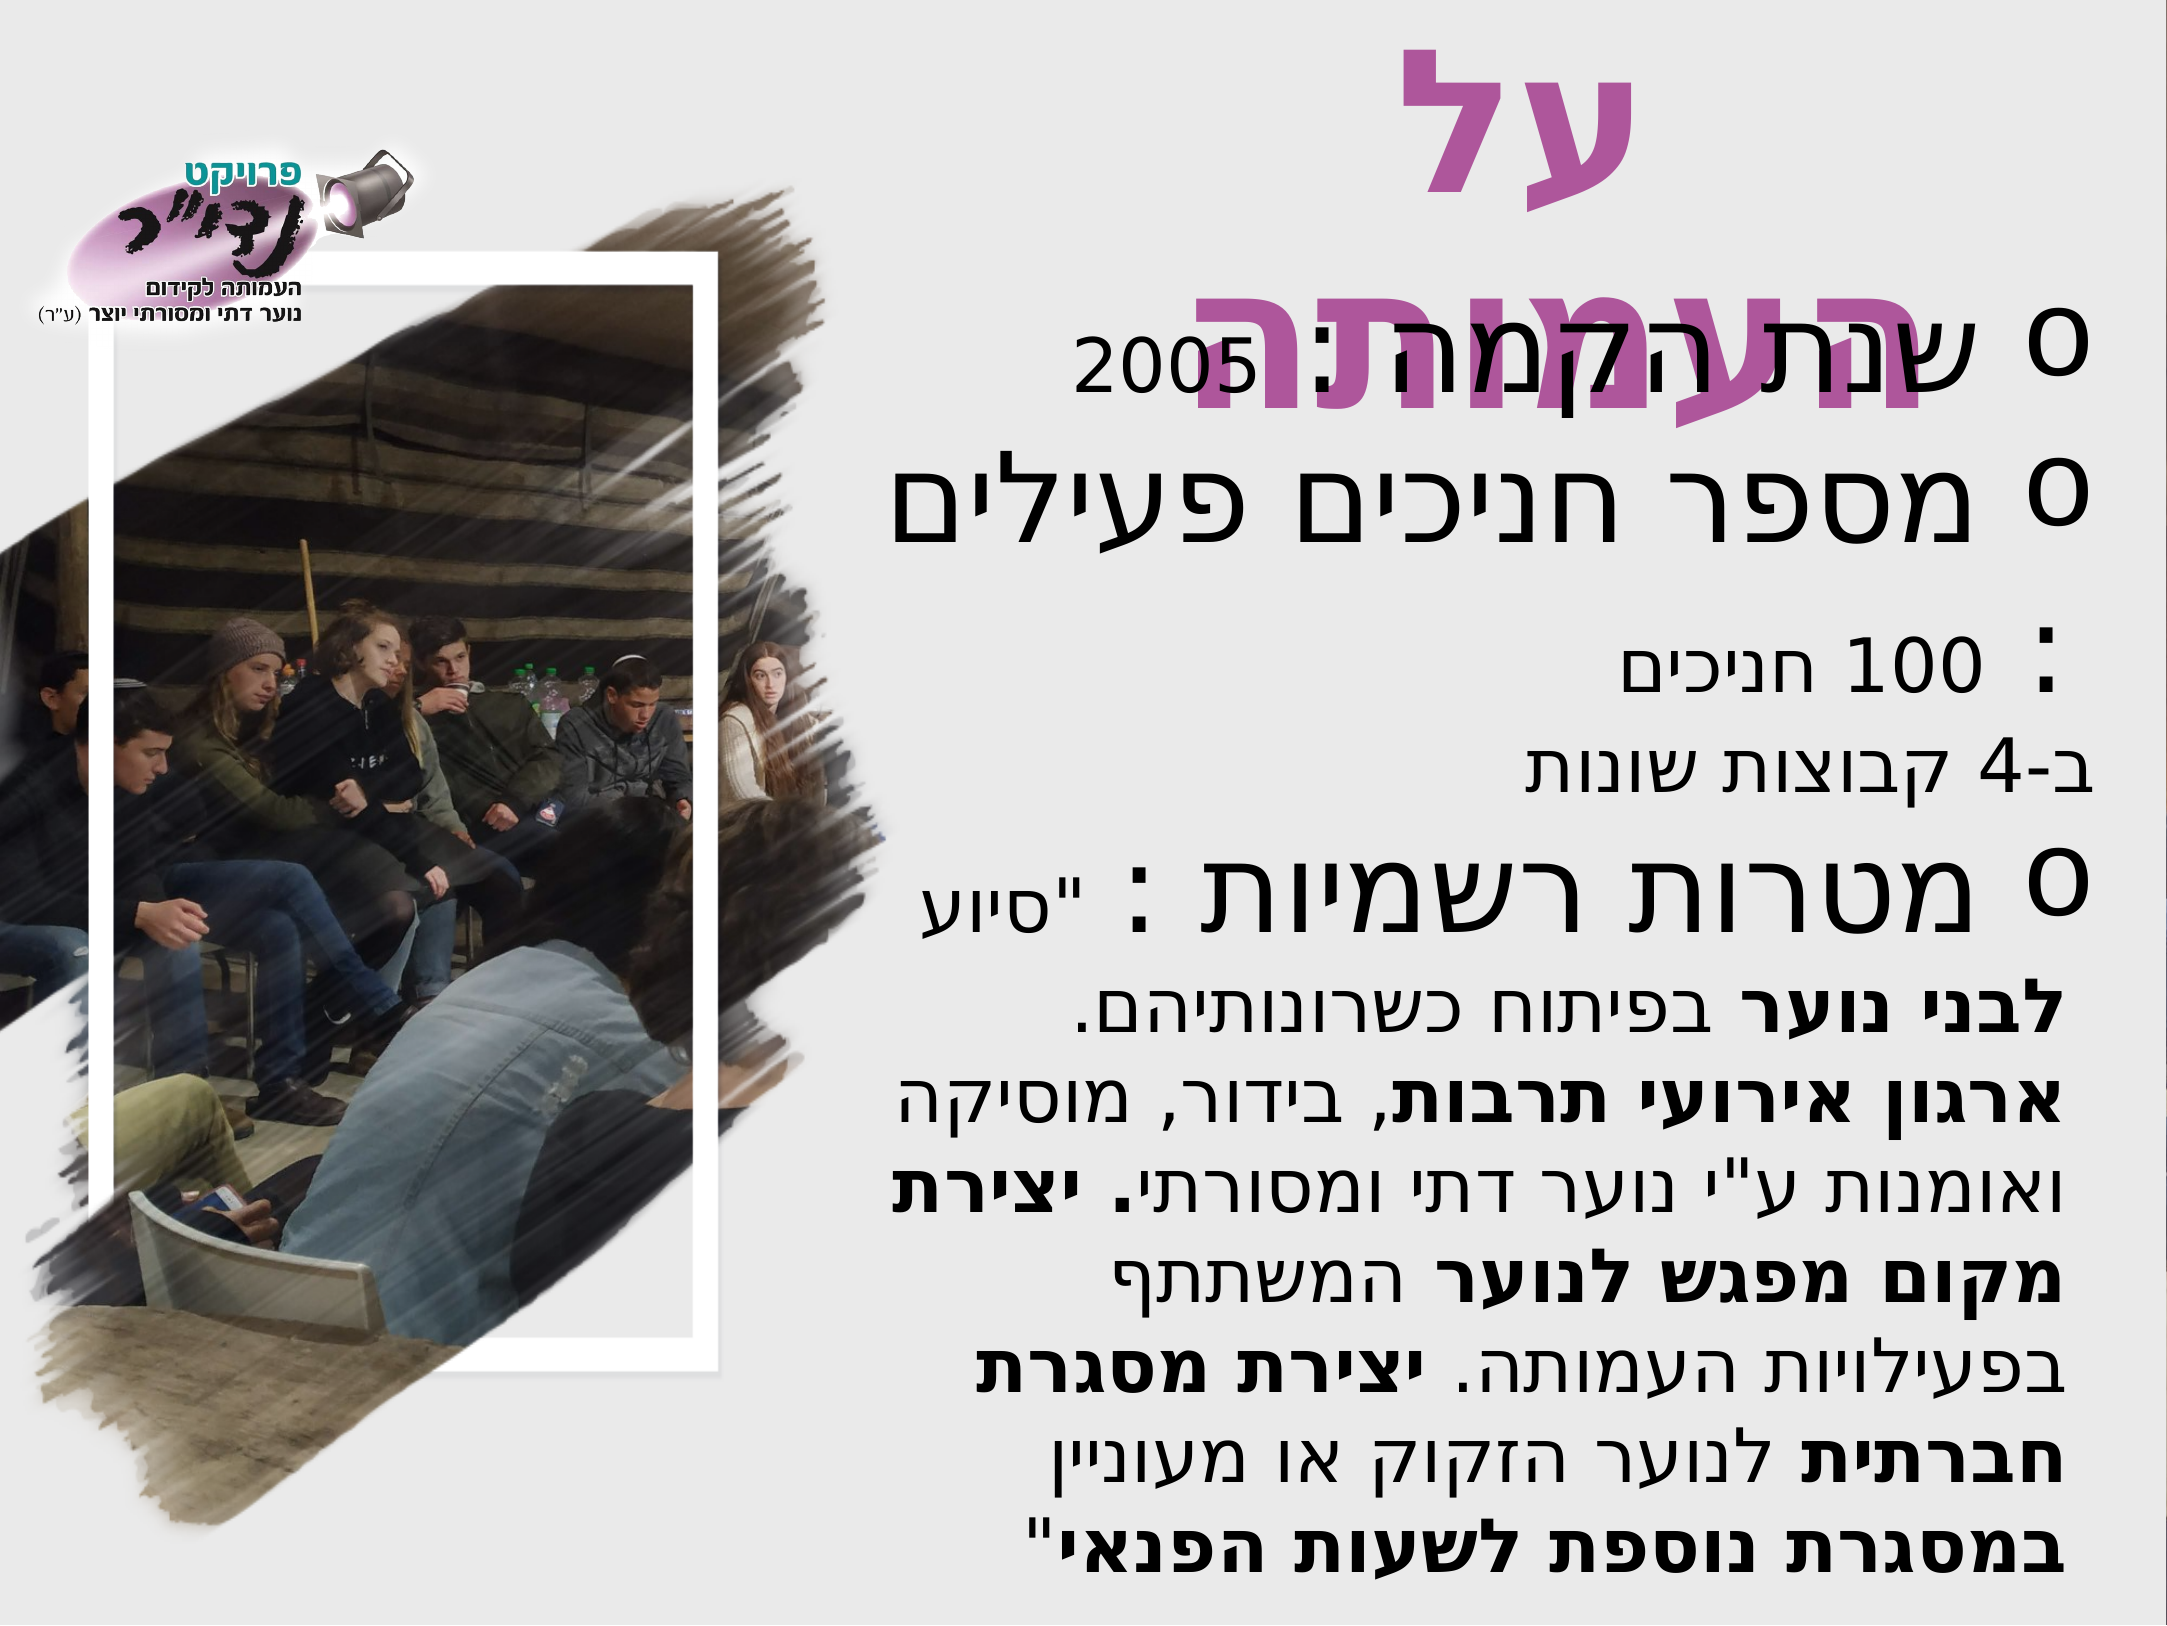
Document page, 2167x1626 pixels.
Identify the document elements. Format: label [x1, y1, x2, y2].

picture [0, 0, 2167, 1625]
text_box [0, 119, 450, 351]
